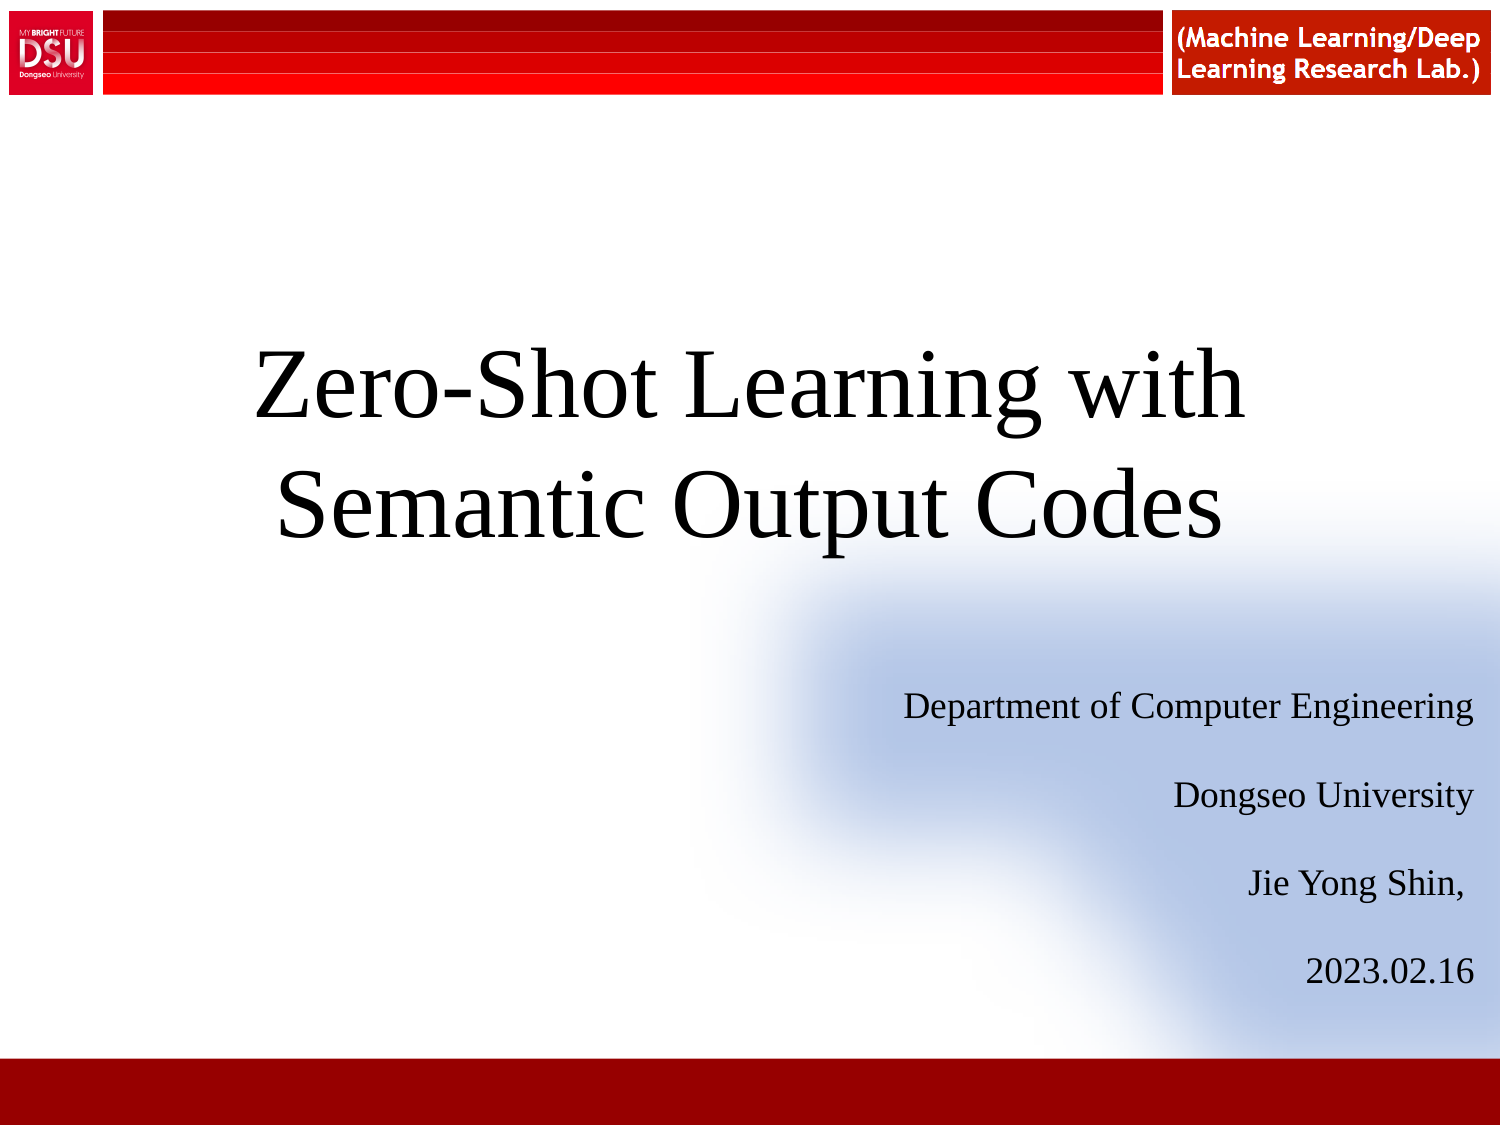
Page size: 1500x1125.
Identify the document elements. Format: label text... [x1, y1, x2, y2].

text_box [0, 1057, 1500, 1125]
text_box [0, 2, 1500, 96]
text_box Department of Computer Engineering Dongseo University Jie Yong Shin, 2023.02.16 [4, 653, 1486, 1057]
text_box Zero-Shot Learning with Semantic Output Codes [153, 310, 1347, 566]
